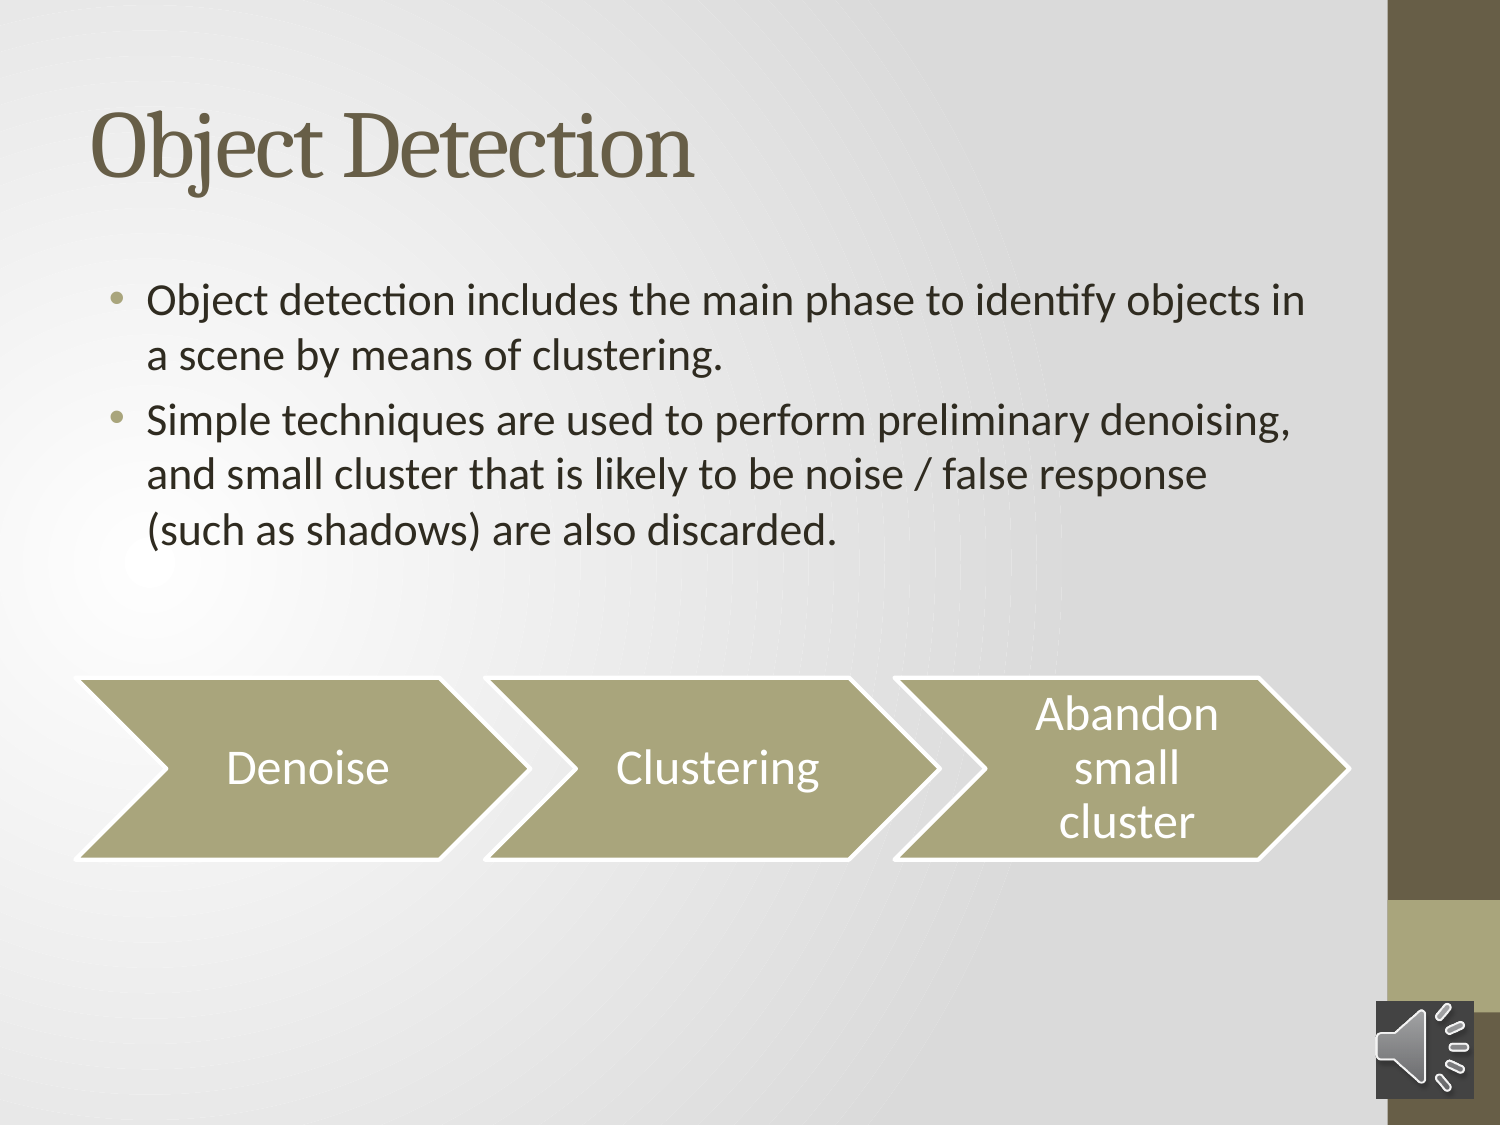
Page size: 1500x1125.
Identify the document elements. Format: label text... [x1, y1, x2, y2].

title Object Detection [75, 45, 1325, 233]
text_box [74, 486, 1351, 1051]
list Object detection includes the main phase to identify objects in a scene by means of clustering. Simple techniques are used to perform preliminary denoising, and small cluster that is likely to be noise / false response (such as shadows) are also discarded. [75, 262, 1325, 483]
picture [1374, 999, 1476, 1101]
